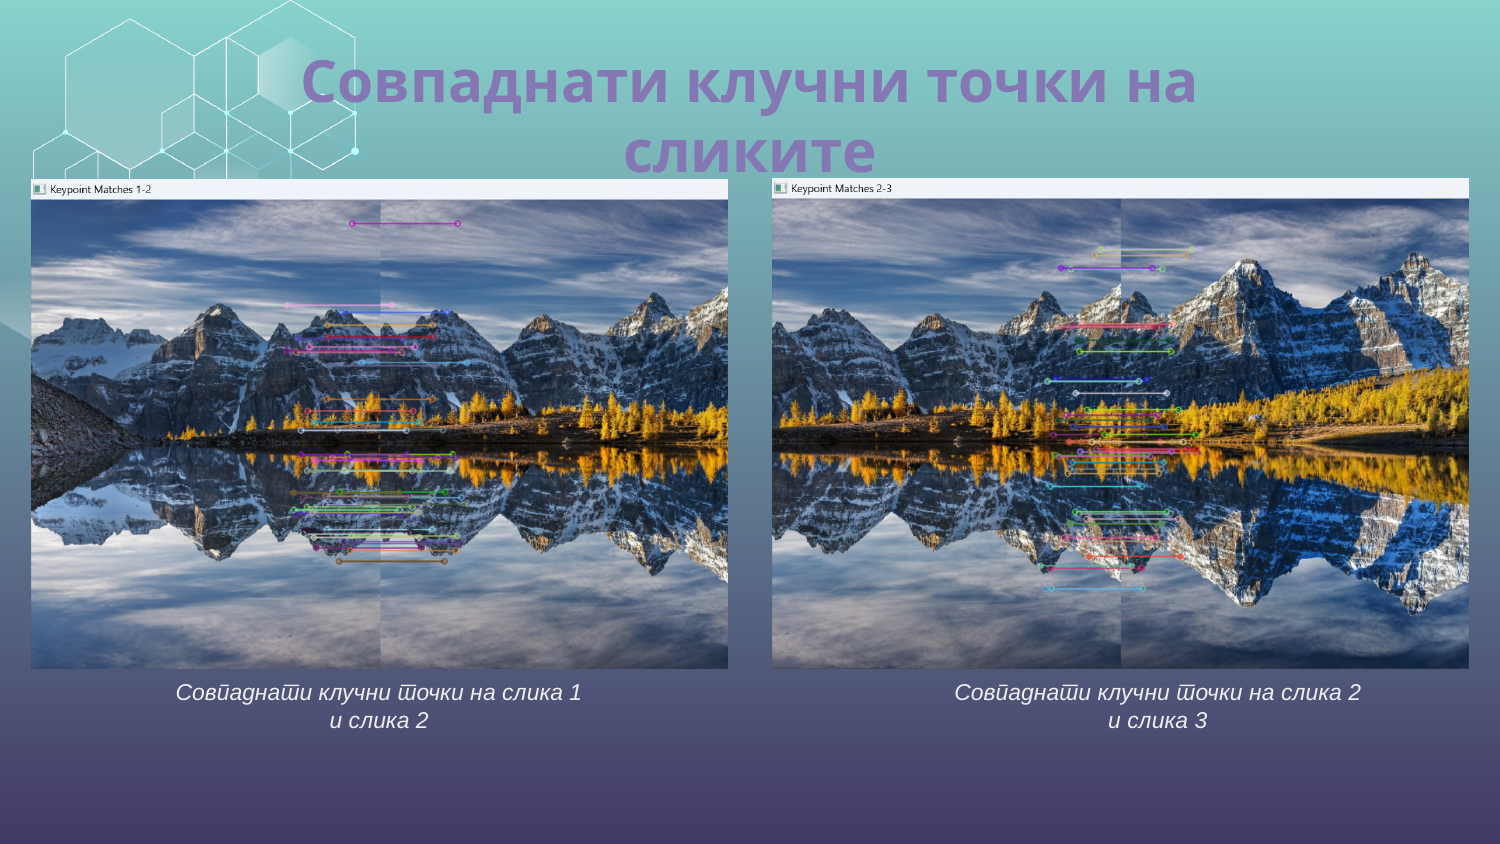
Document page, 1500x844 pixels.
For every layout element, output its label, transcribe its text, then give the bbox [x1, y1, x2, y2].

text_box Совпаднати клучни точки на слика 1 и слика 2 [154, 676, 604, 741]
picture [772, 178, 1470, 670]
picture [0, 0, 728, 669]
text_box Совпаднати клучни точки на сликите [224, 36, 1276, 192]
text_box Совпаднати клучни точки на слика 2 и слика 3 [933, 679, 1383, 741]
